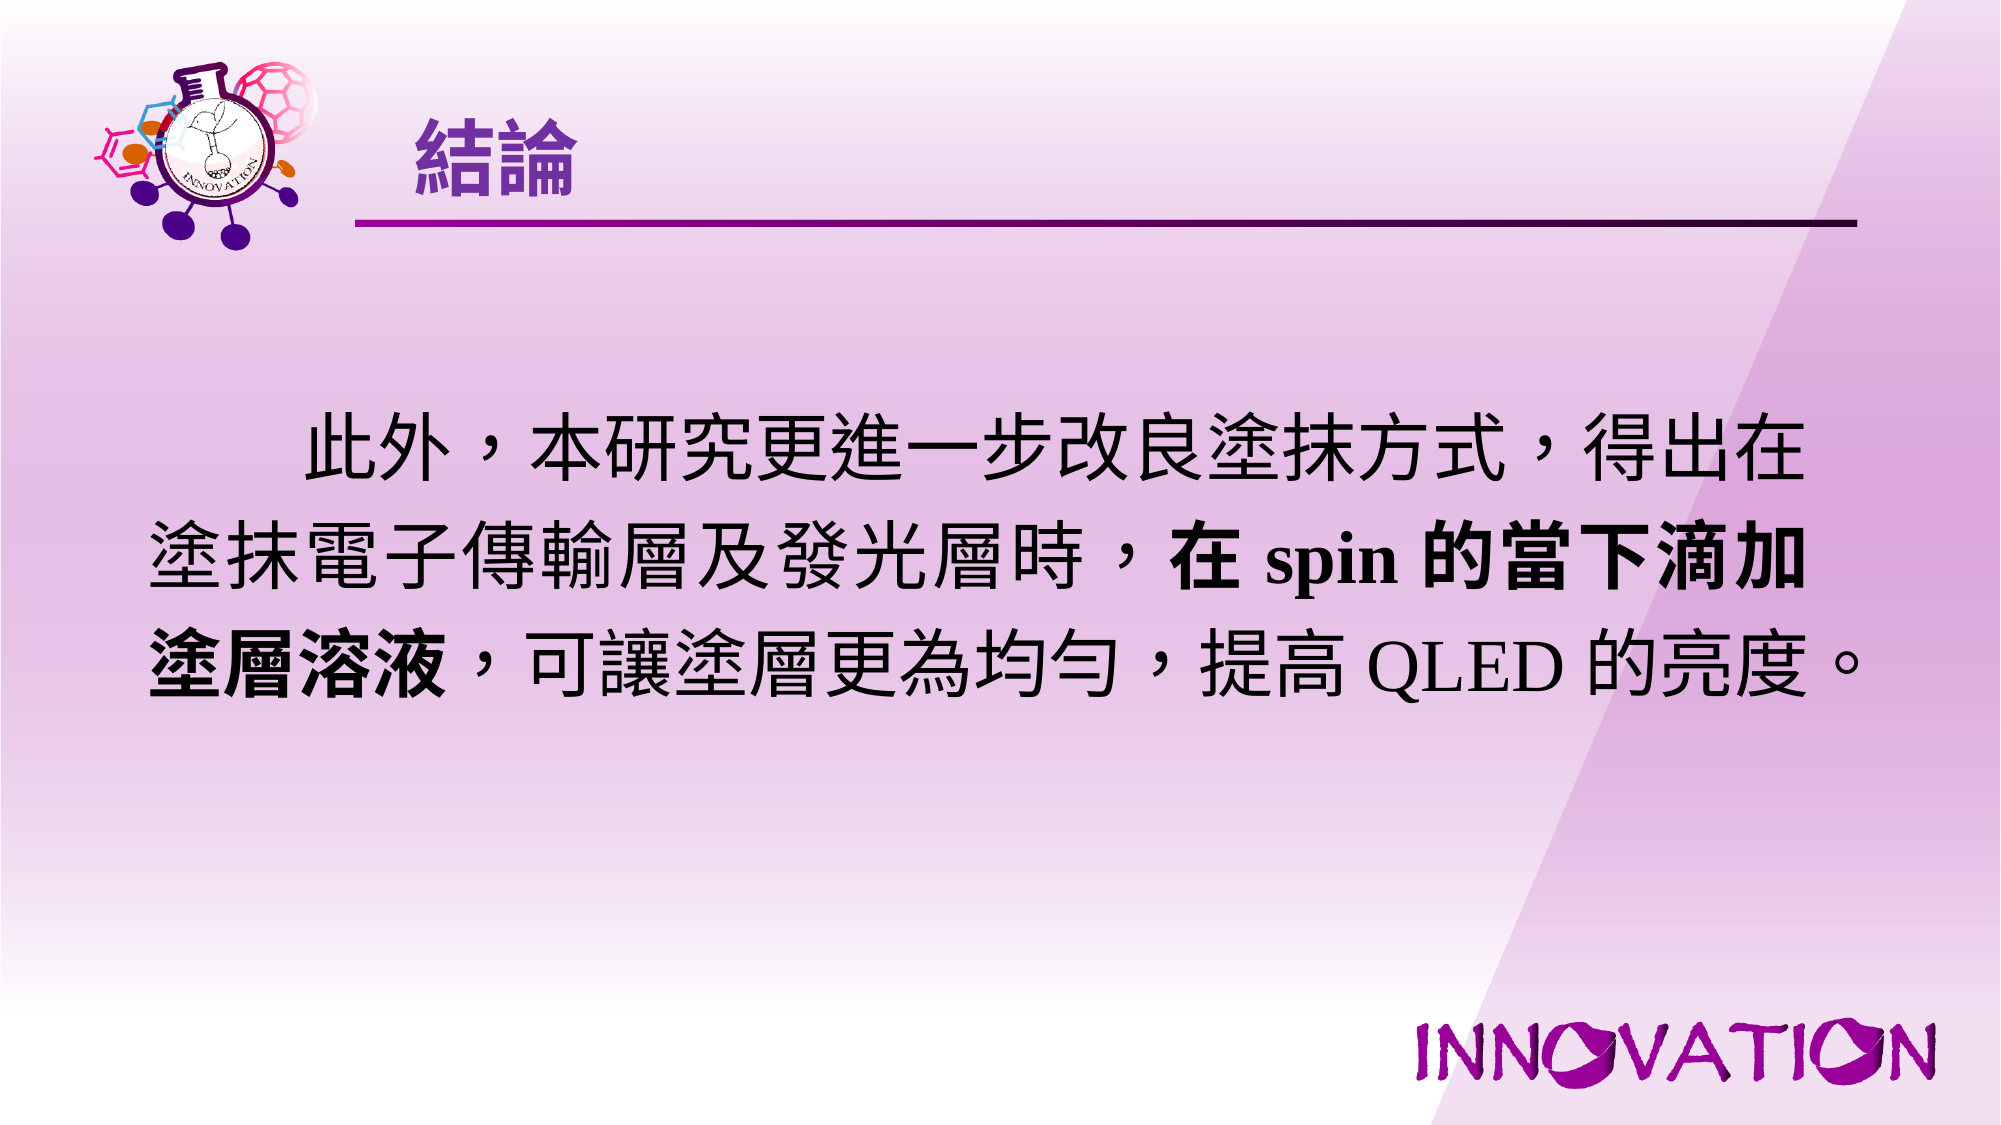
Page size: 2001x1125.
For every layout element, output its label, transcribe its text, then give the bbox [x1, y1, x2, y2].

picture [0, 0, 2001, 1125]
text_box 結論 [0, 73, 1340, 214]
list 此外，本研究更進一步改良塗抹方式，得出在塗抹電子傳輸層及發光層時，在spin的當下滴加塗層溶液，可讓塗層更為均勻，提高QLED的亮度。 [132, 375, 1825, 1125]
